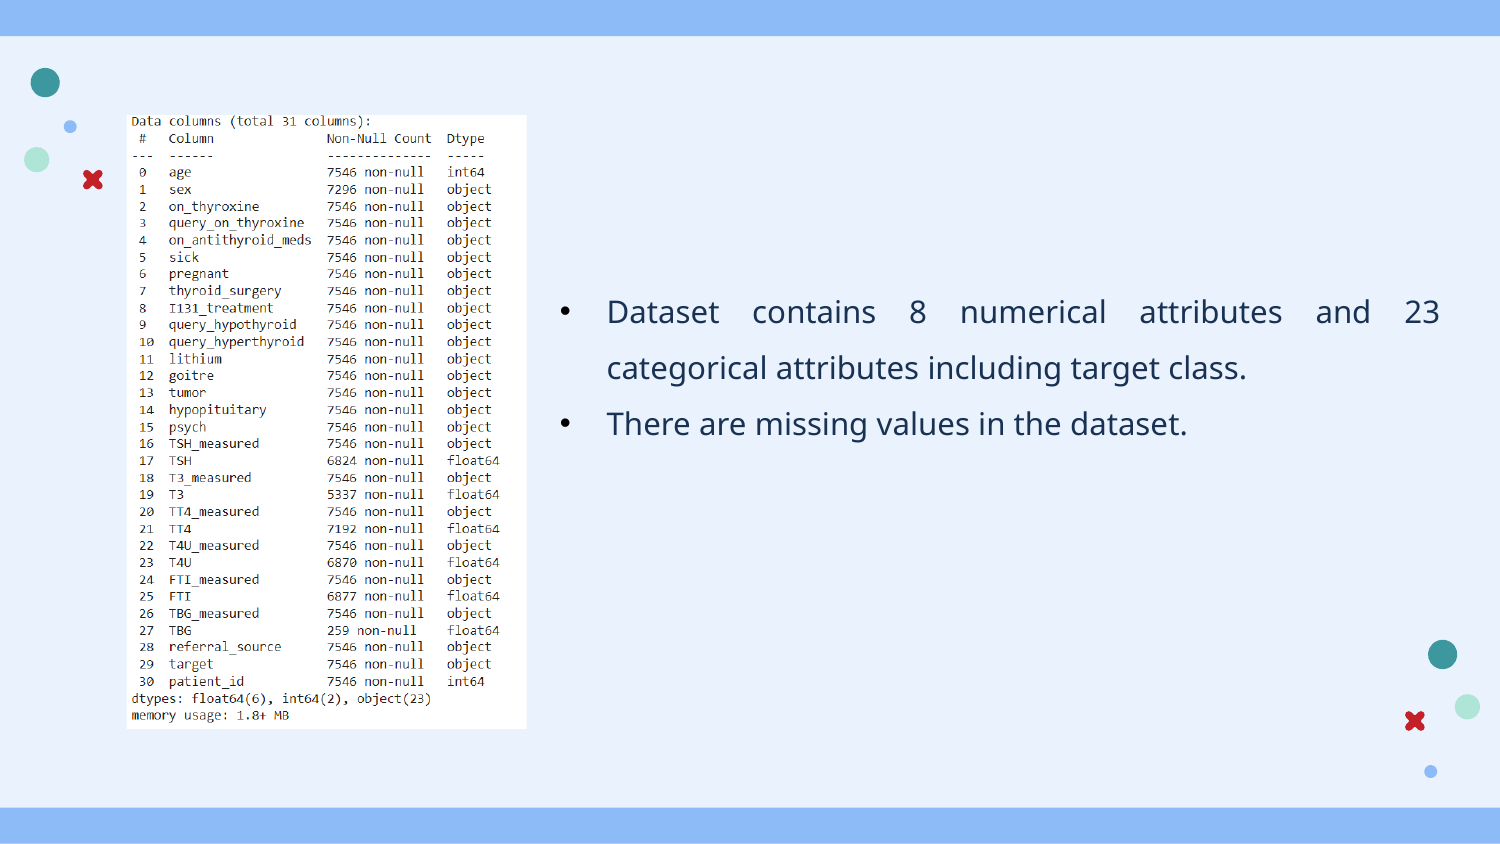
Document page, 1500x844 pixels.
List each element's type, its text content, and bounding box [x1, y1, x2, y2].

picture [126, 114, 527, 729]
text_box Dataset contains 8 numerical attributes and 23 categorical attributes including target class. There are missing values in the dataset. [545, 266, 1457, 450]
